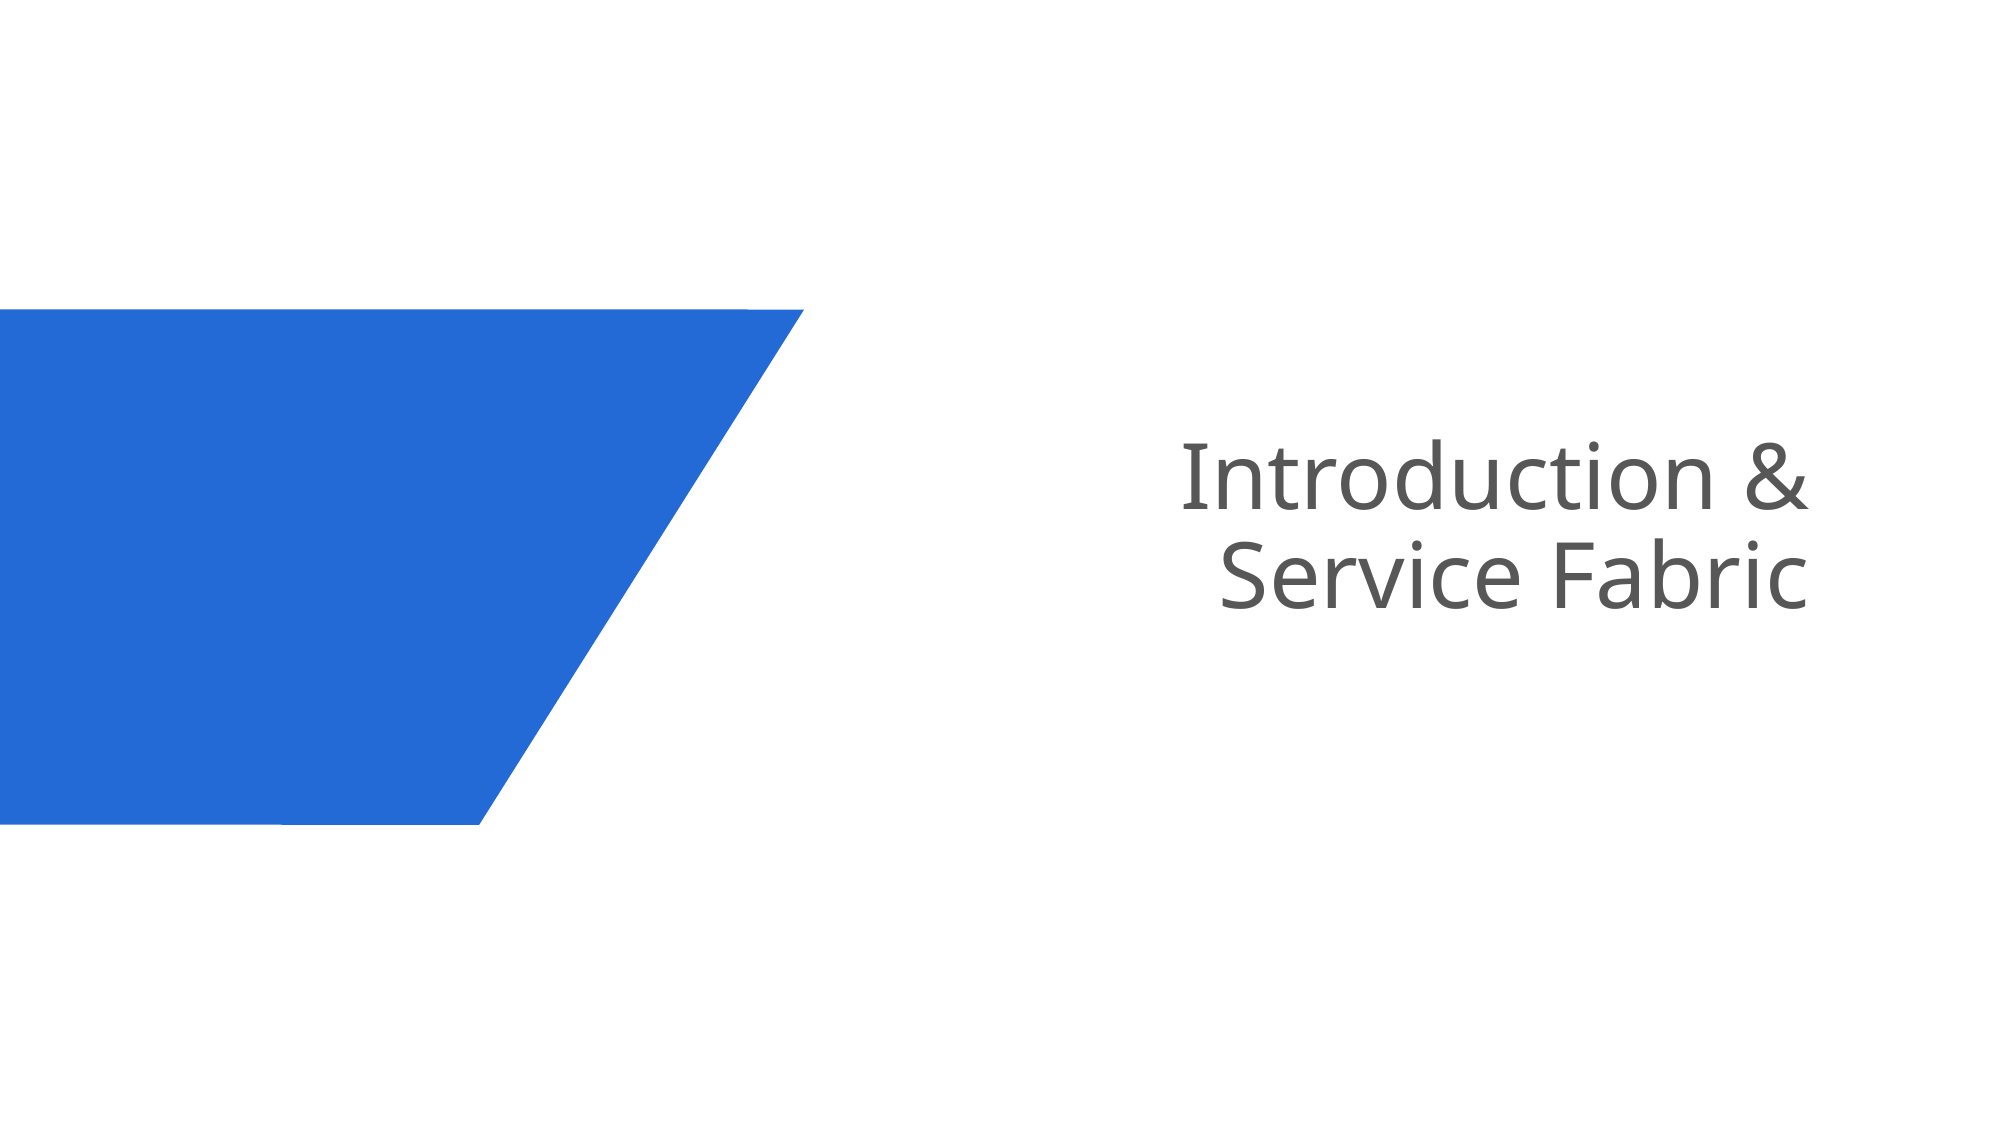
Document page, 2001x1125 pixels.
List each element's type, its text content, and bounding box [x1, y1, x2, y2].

title Introduction & Service Fabric [827, 459, 1825, 636]
